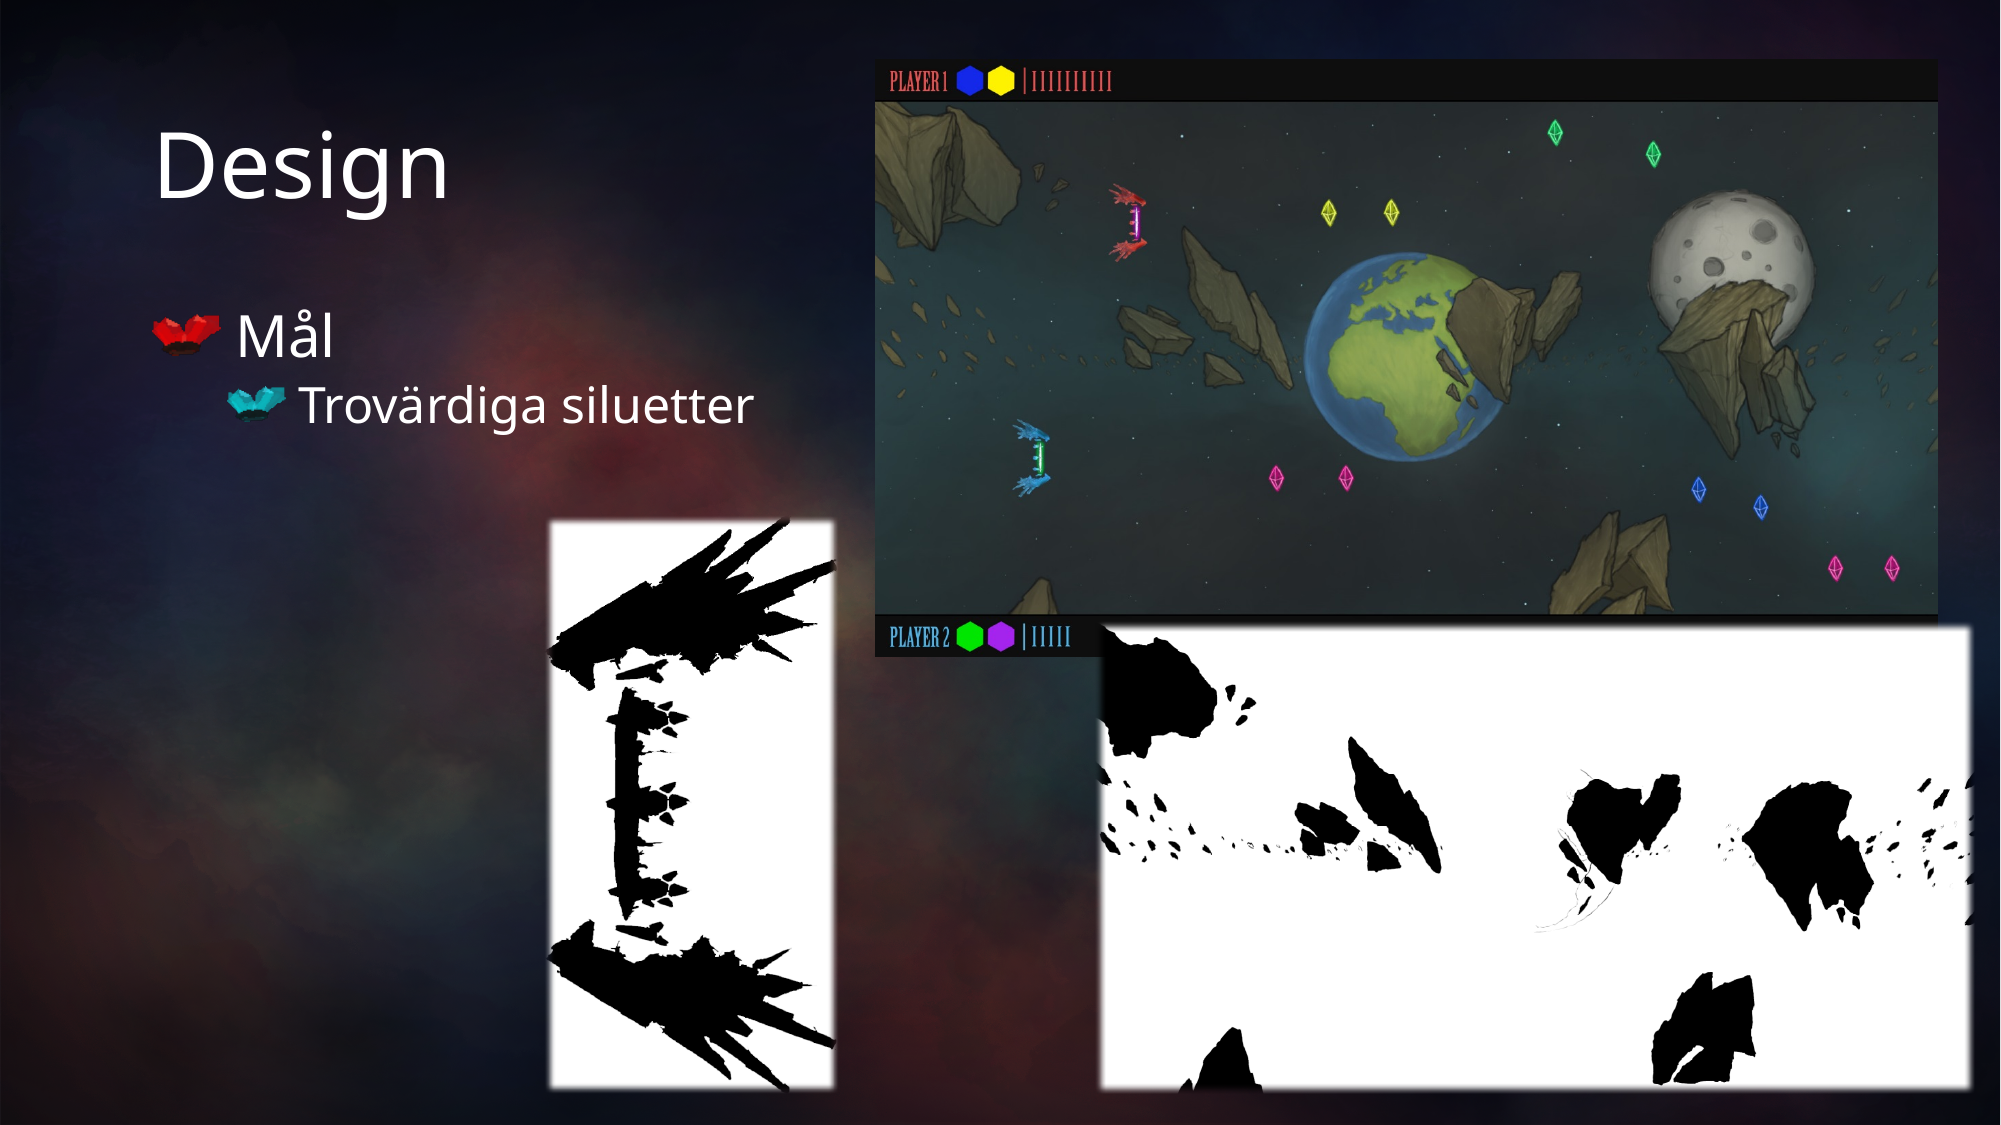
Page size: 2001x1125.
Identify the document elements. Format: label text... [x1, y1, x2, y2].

title Design [137, 59, 875, 278]
list Mål Trovärdiga siluetter [137, 299, 1094, 1014]
picture [0, 0, 2001, 1125]
